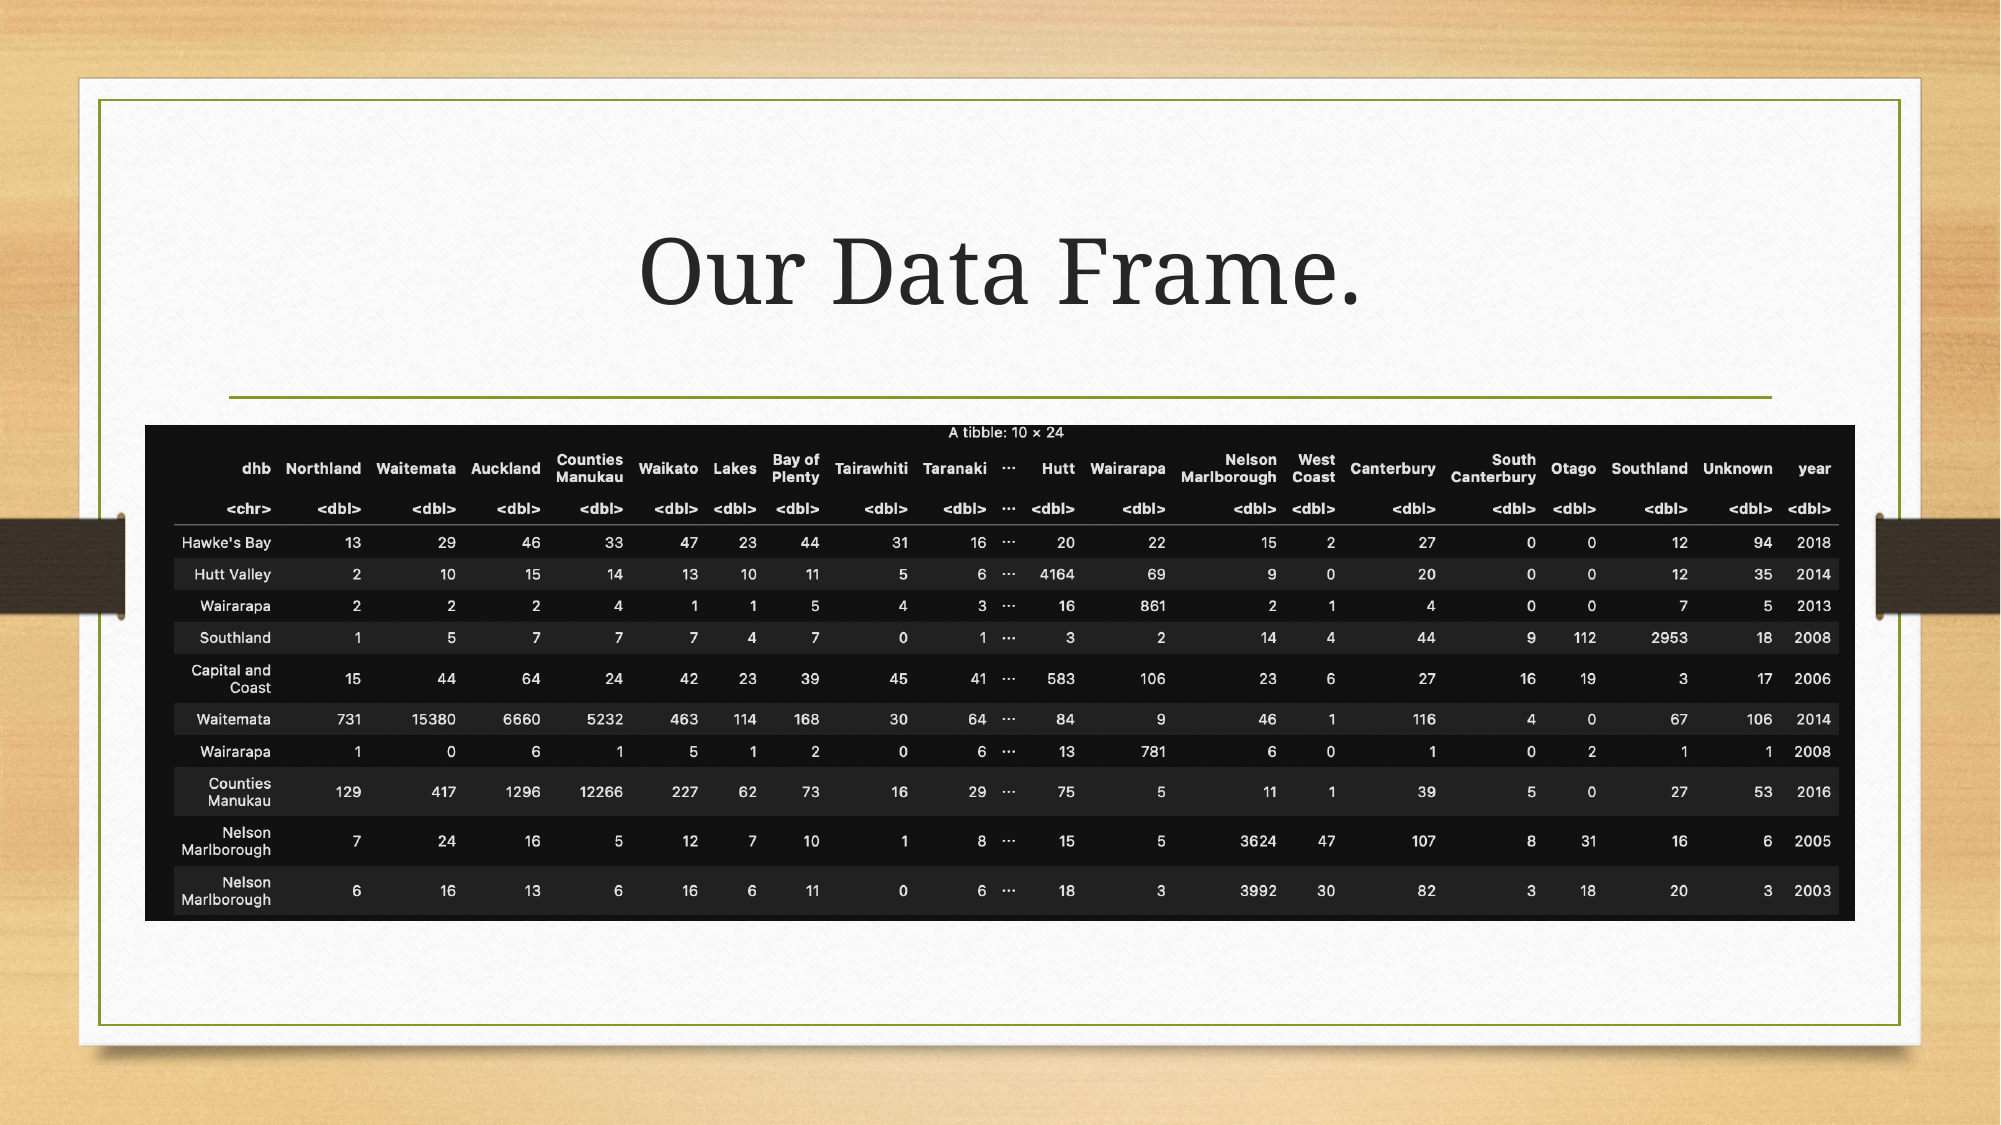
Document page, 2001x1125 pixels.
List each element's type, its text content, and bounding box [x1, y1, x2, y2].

title Our Data Frame. [212, 161, 1788, 375]
picture [0, 0, 2001, 1125]
